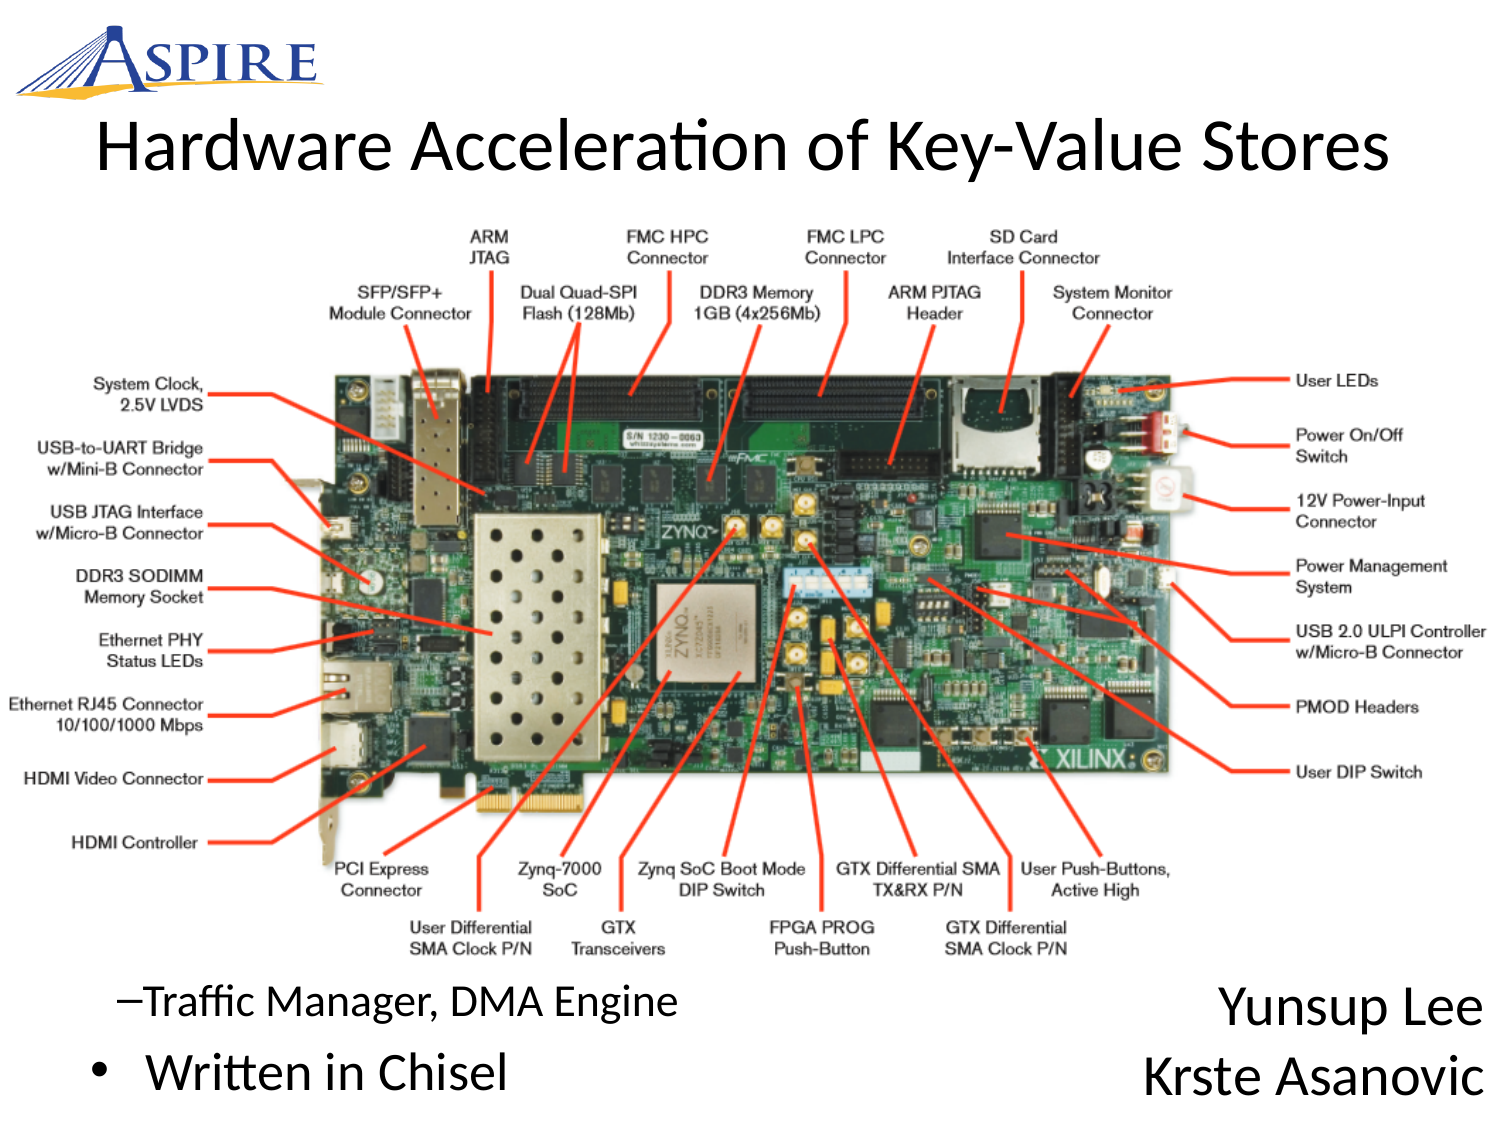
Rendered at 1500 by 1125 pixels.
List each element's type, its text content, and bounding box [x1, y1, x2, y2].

picture [1, 12, 338, 113]
text_box Hardware Acceleration of Key-Value Stores [12, 87, 1475, 212]
text_box Sagar Karandikar Howard Mao Albert Ou Yunsup Lee Krste Asanovic [924, 980, 1500, 1038]
text_box Datacenter apps, path through CPU/kernel/app ≈ 86% of request latency Goal: Serve popular Key-Value Store GET requests without CPU Soft-managed cache attached to NIC, RoCC CPU interface Benchmarking on FPGA: RISC-V Rocket @ 50 MHz NIC from TEMAC/PCS-PMA + 1 Gb SFP Hardware KV-Store Accelerator Traffic Manager, DMA Engine Written in Chisel [75, 982, 924, 1037]
picture [0, 214, 1500, 974]
